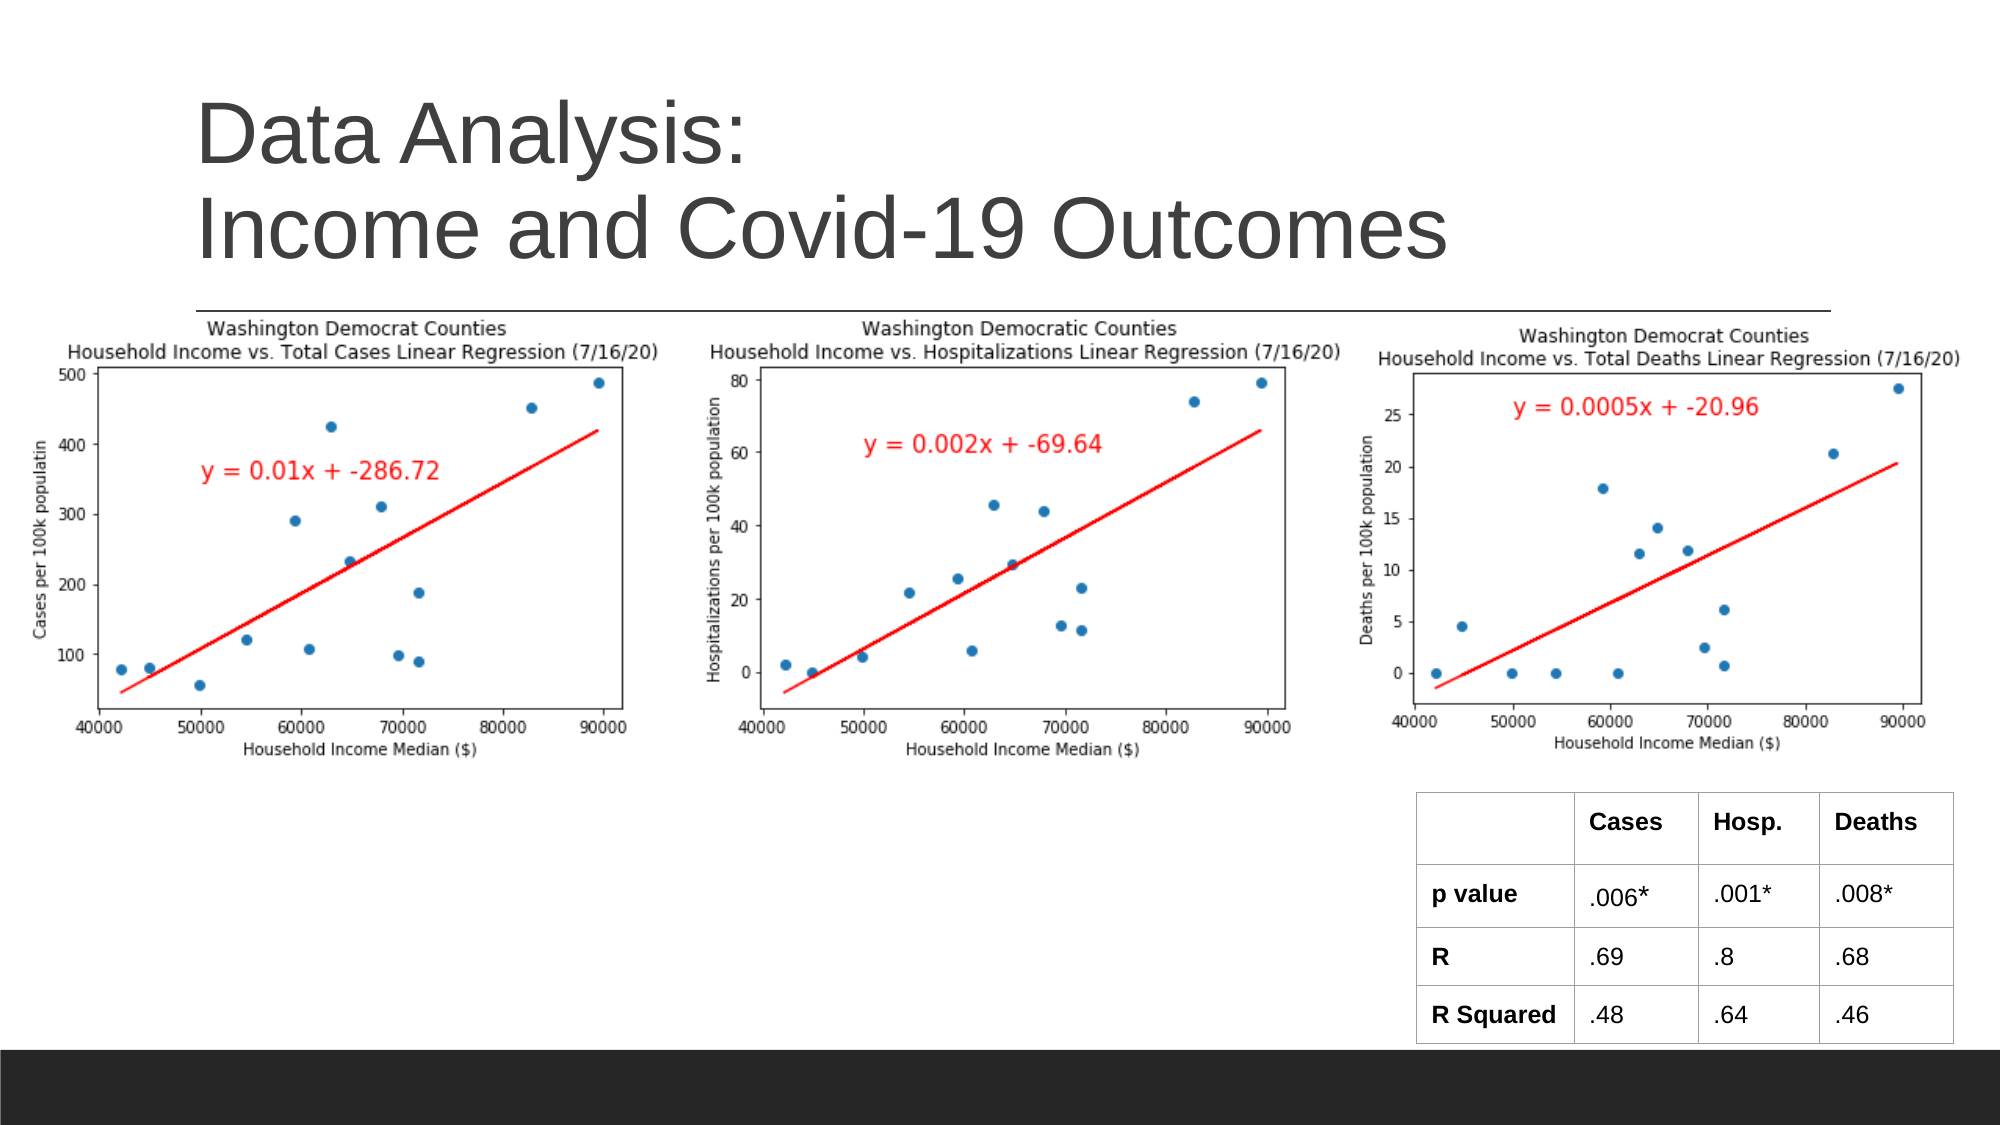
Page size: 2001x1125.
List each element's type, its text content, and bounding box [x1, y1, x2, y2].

table_cell .48 [1575, 986, 1698, 1043]
table_header [1417, 793, 1574, 864]
picture [693, 309, 1971, 768]
table_cell .46 [1820, 986, 1953, 1043]
table_cell R [1417, 928, 1574, 985]
picture [24, 309, 669, 768]
table_cell .008* [1820, 865, 1953, 927]
table_cell .8 [1699, 928, 1819, 985]
table_cell .68 [1820, 928, 1953, 985]
table_cell .001* [1699, 865, 1819, 927]
table_cell p value [1417, 865, 1574, 927]
table_header Deaths [1820, 793, 1953, 864]
table_header Cases [1575, 793, 1698, 864]
table_cell .64 [1699, 986, 1819, 1043]
table_cell .006* [1575, 865, 1698, 927]
table_cell .69 [1575, 928, 1698, 985]
table_cell R Squared [1417, 986, 1574, 1043]
table_header Hosp. [1699, 793, 1819, 864]
title Data Analysis: Income and Covid-19 Outcomes [180, 47, 1830, 285]
